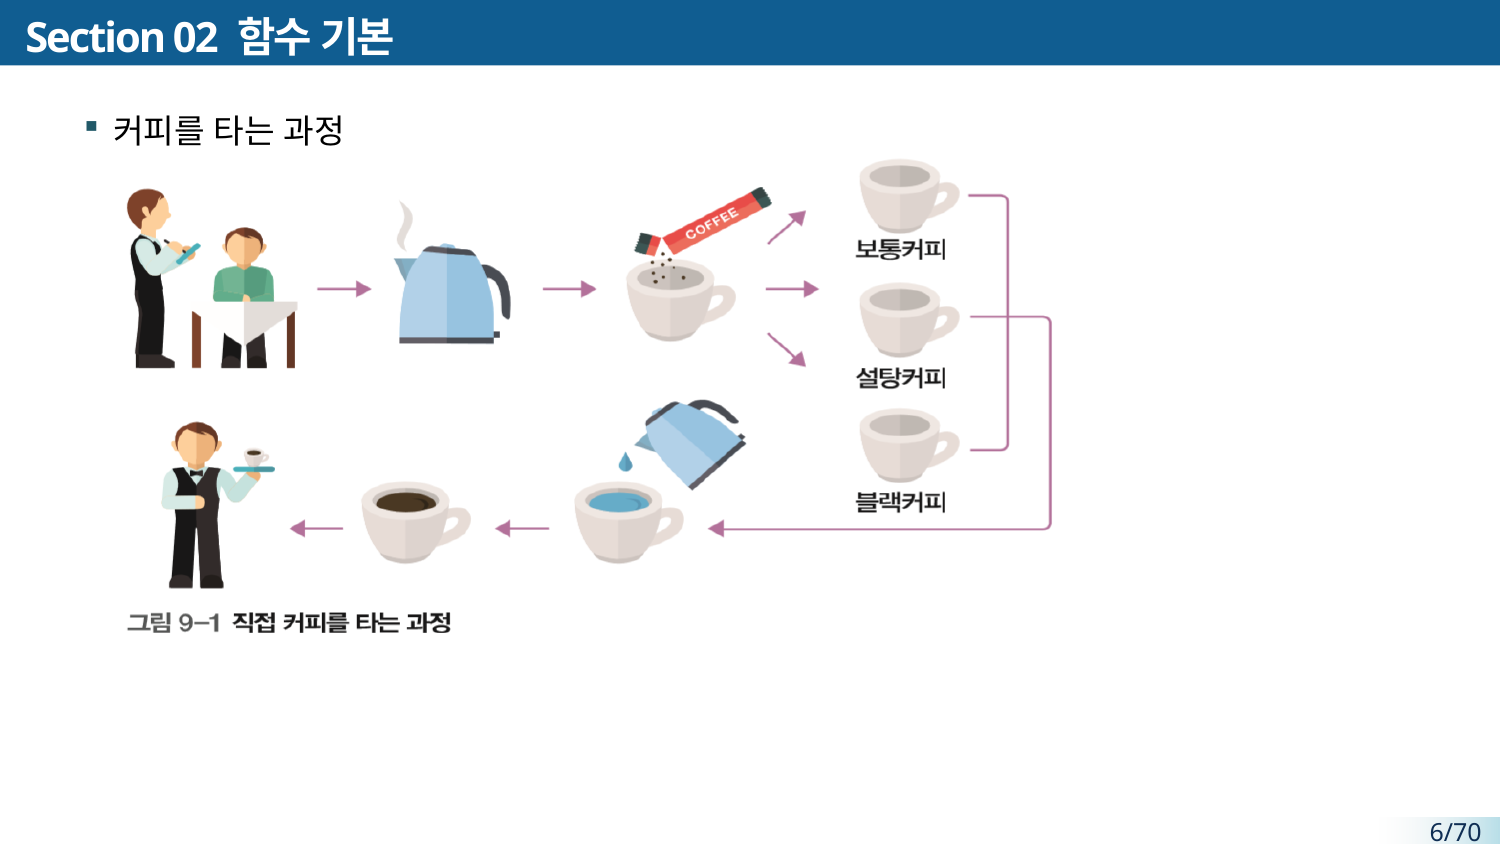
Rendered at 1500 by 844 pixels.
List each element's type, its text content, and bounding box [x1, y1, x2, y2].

picture [117, 155, 1053, 633]
list 커피를 타는 과정 [10, 95, 1481, 793]
title Section 02 함수 기본 [10, 6, 1288, 65]
